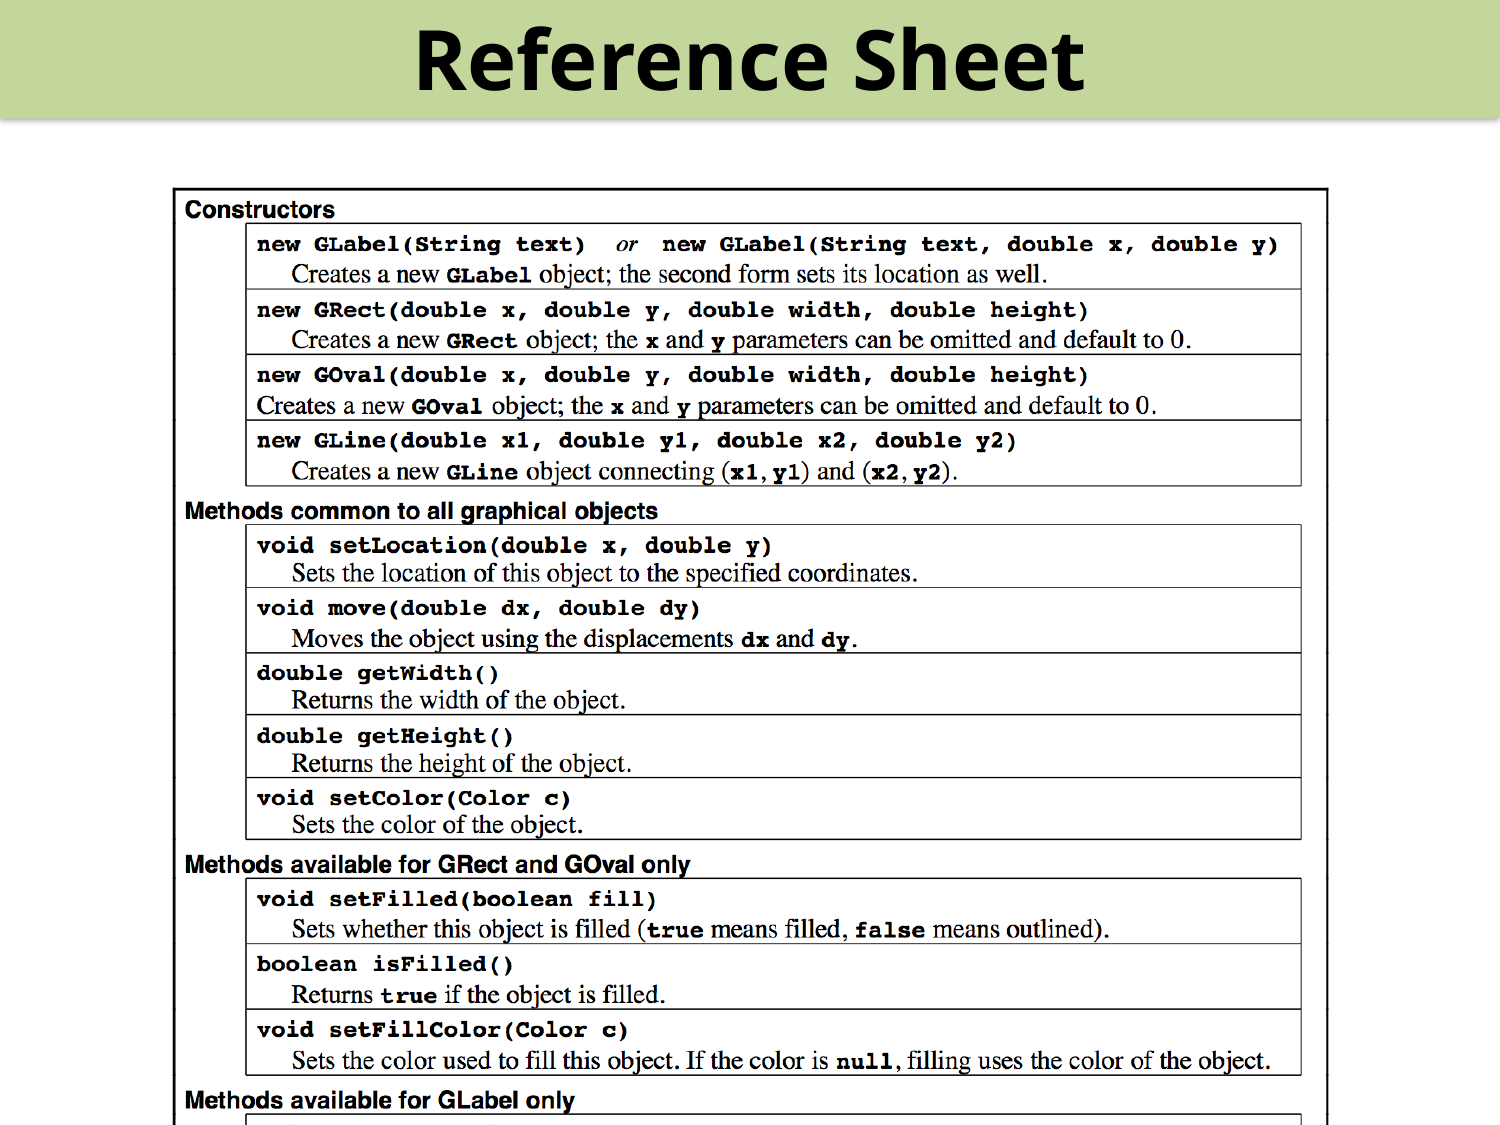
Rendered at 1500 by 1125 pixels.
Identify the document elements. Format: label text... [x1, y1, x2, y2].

text_box Reference Sheet [0, 0, 1500, 122]
picture [166, 180, 1334, 1125]
